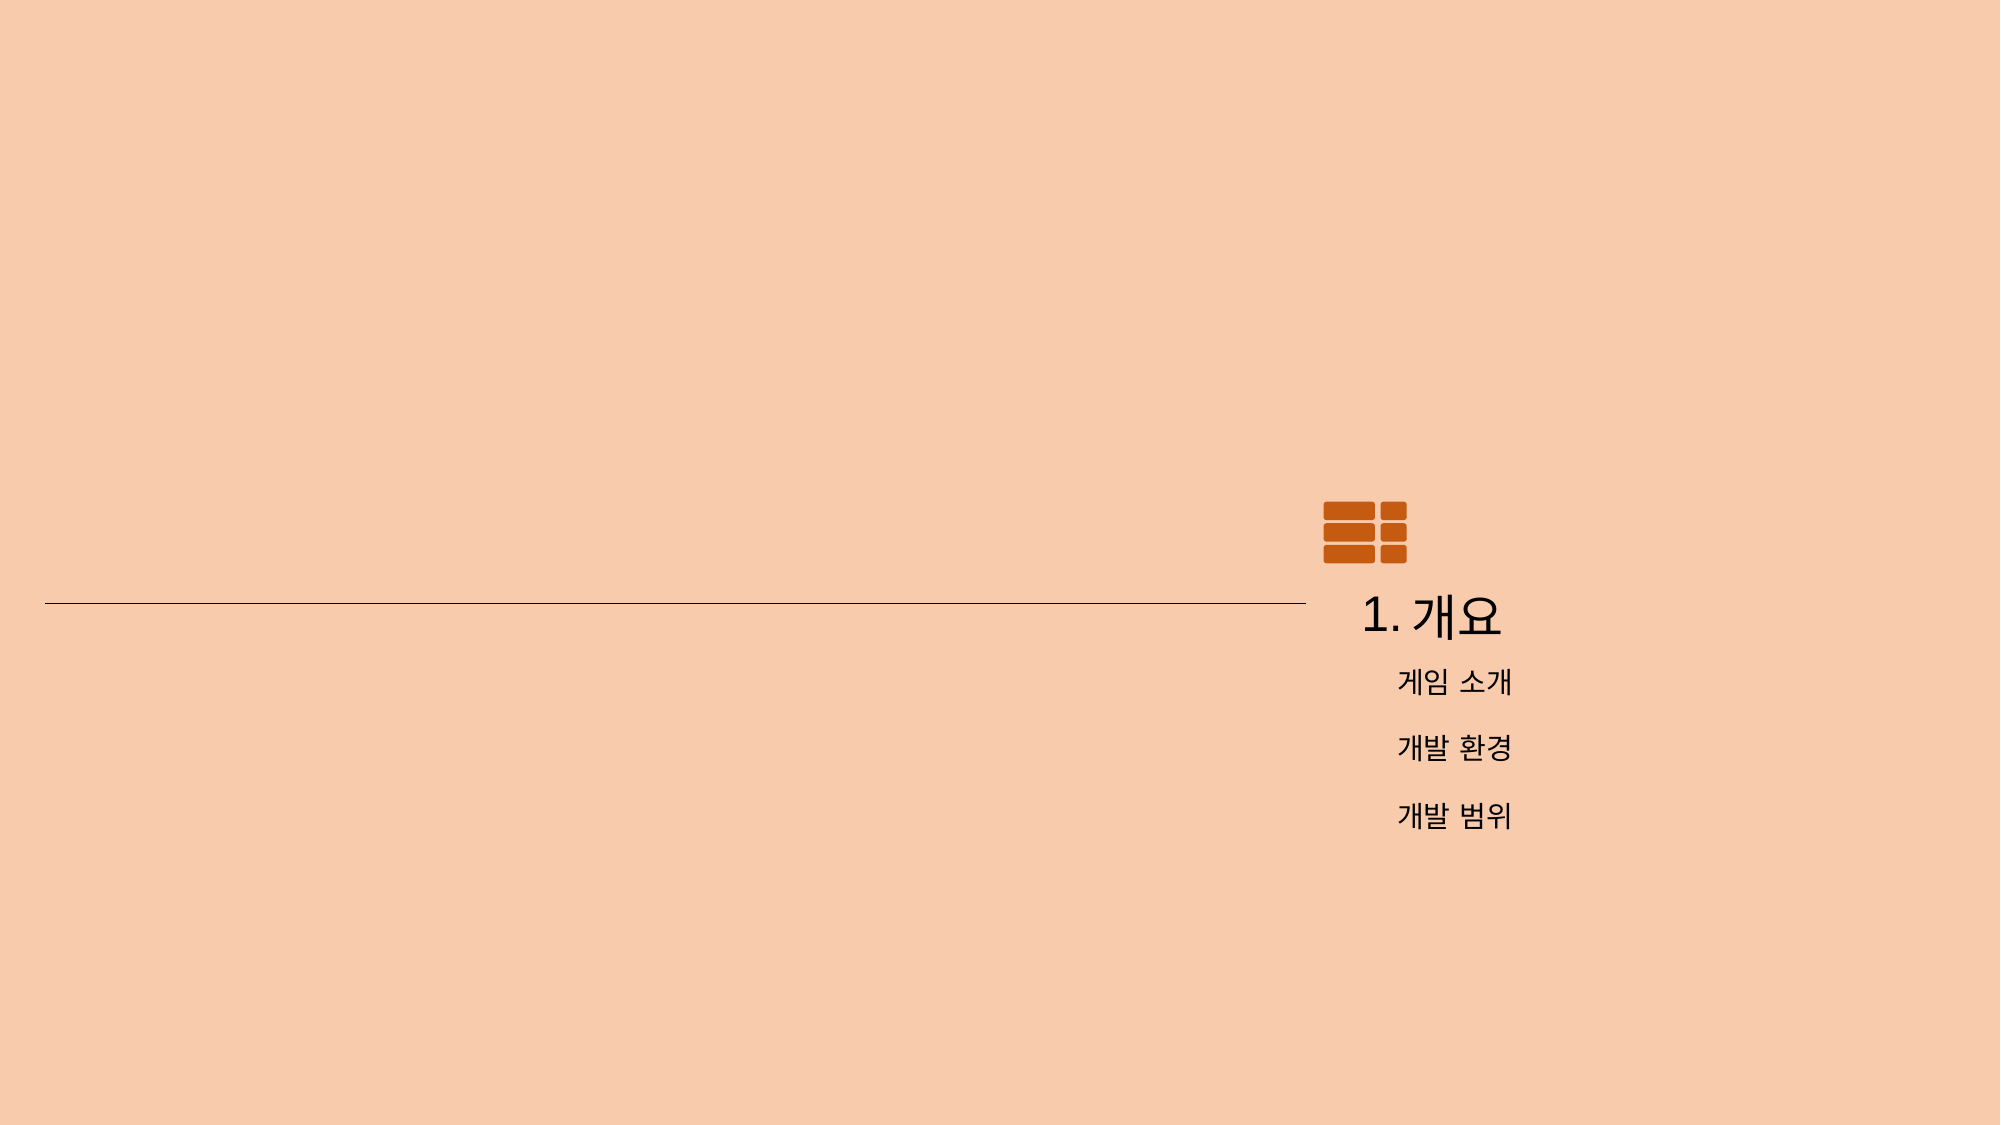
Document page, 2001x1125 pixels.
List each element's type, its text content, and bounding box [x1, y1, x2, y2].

text_box 1. [1346, 574, 1430, 649]
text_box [1323, 501, 1407, 564]
text_box 개발 범위 [1382, 790, 1824, 841]
text_box 개발 환경 [1382, 723, 1824, 773]
text_box 개요 [1396, 578, 1838, 654]
text_box 게임 소개 [1382, 656, 1824, 707]
